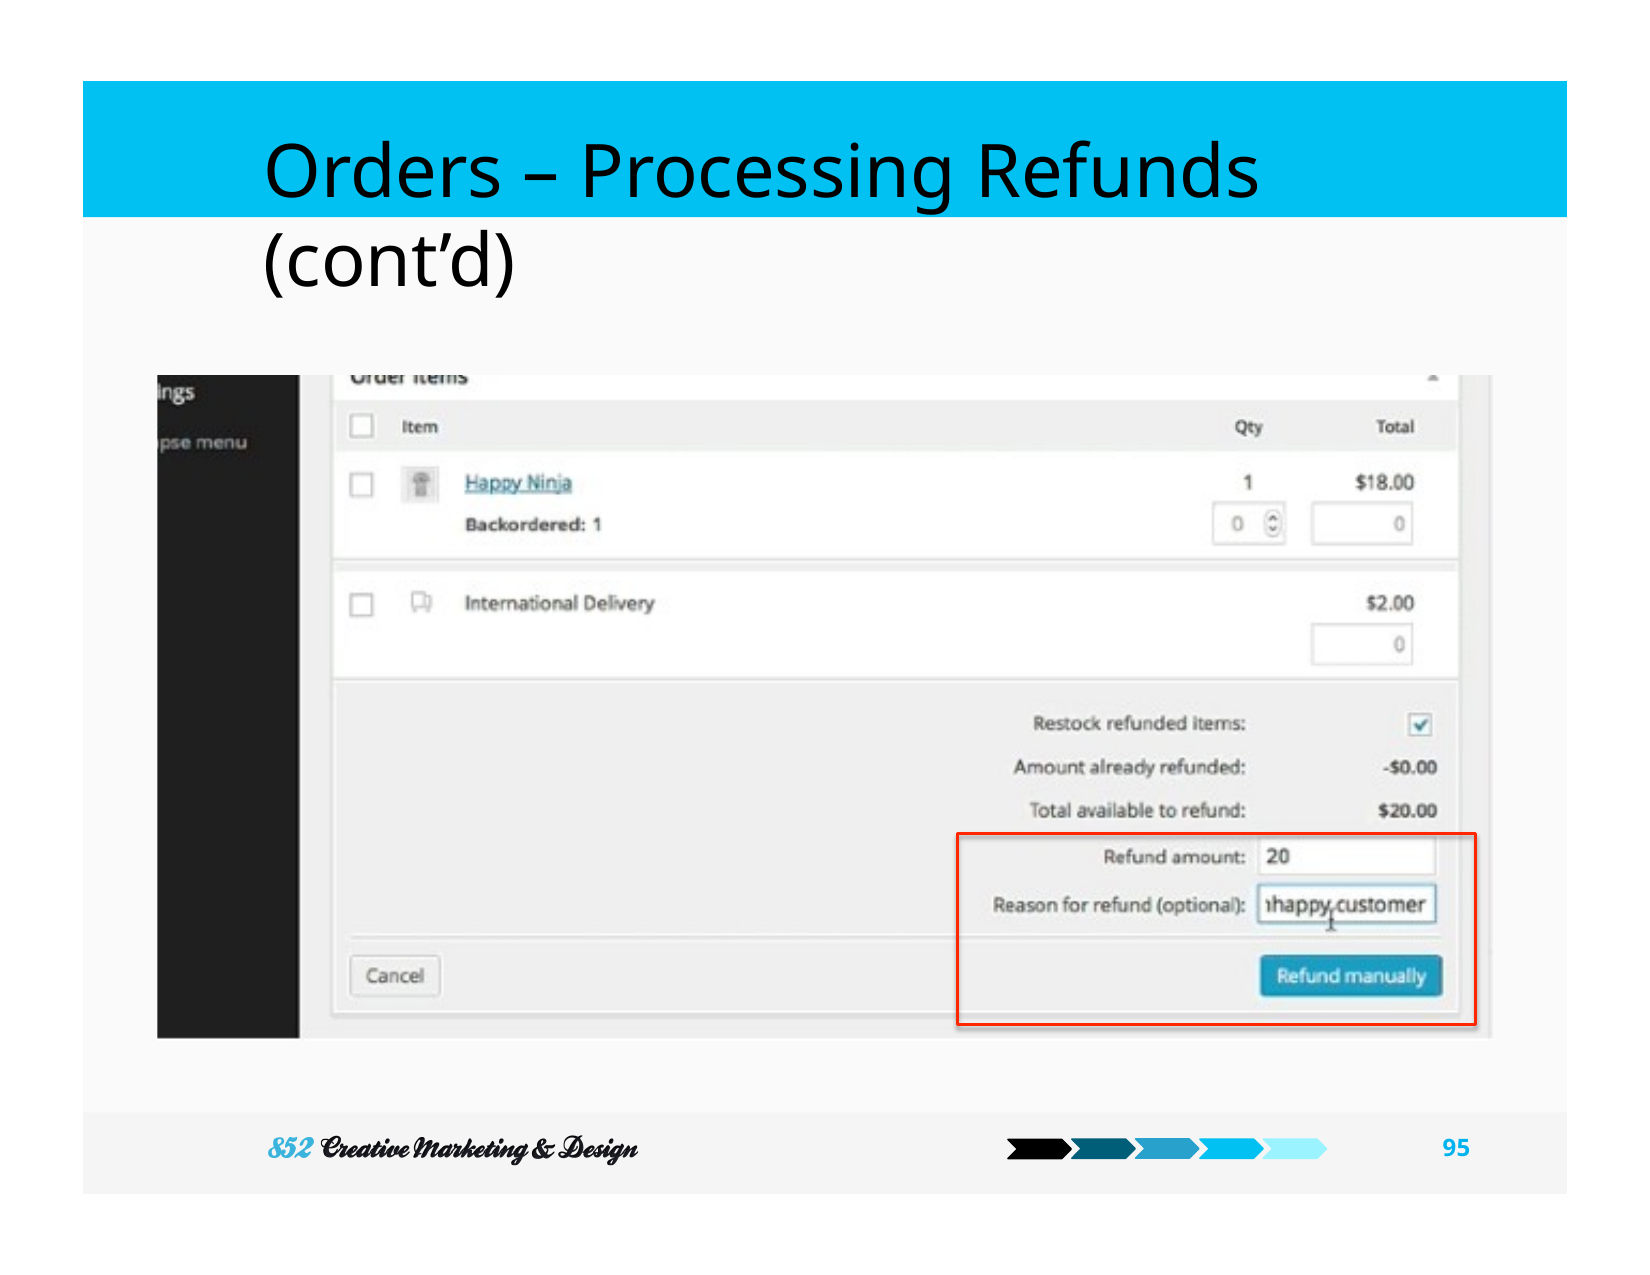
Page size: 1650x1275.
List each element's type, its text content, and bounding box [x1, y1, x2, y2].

text_box [957, 833, 1476, 1025]
picture [257, 1124, 645, 1173]
slide_number 95 [1438, 1129, 1484, 1275]
text_box [1007, 1139, 1072, 1159]
title Orders – Processing Refunds (cont’d) [261, 121, 1388, 337]
text_box [1263, 1139, 1327, 1159]
text_box [1199, 1139, 1264, 1159]
text_box [1135, 1138, 1199, 1159]
text_box [157, 375, 1493, 1041]
text_box [1071, 1139, 1136, 1159]
text_box [948, 828, 1485, 1038]
